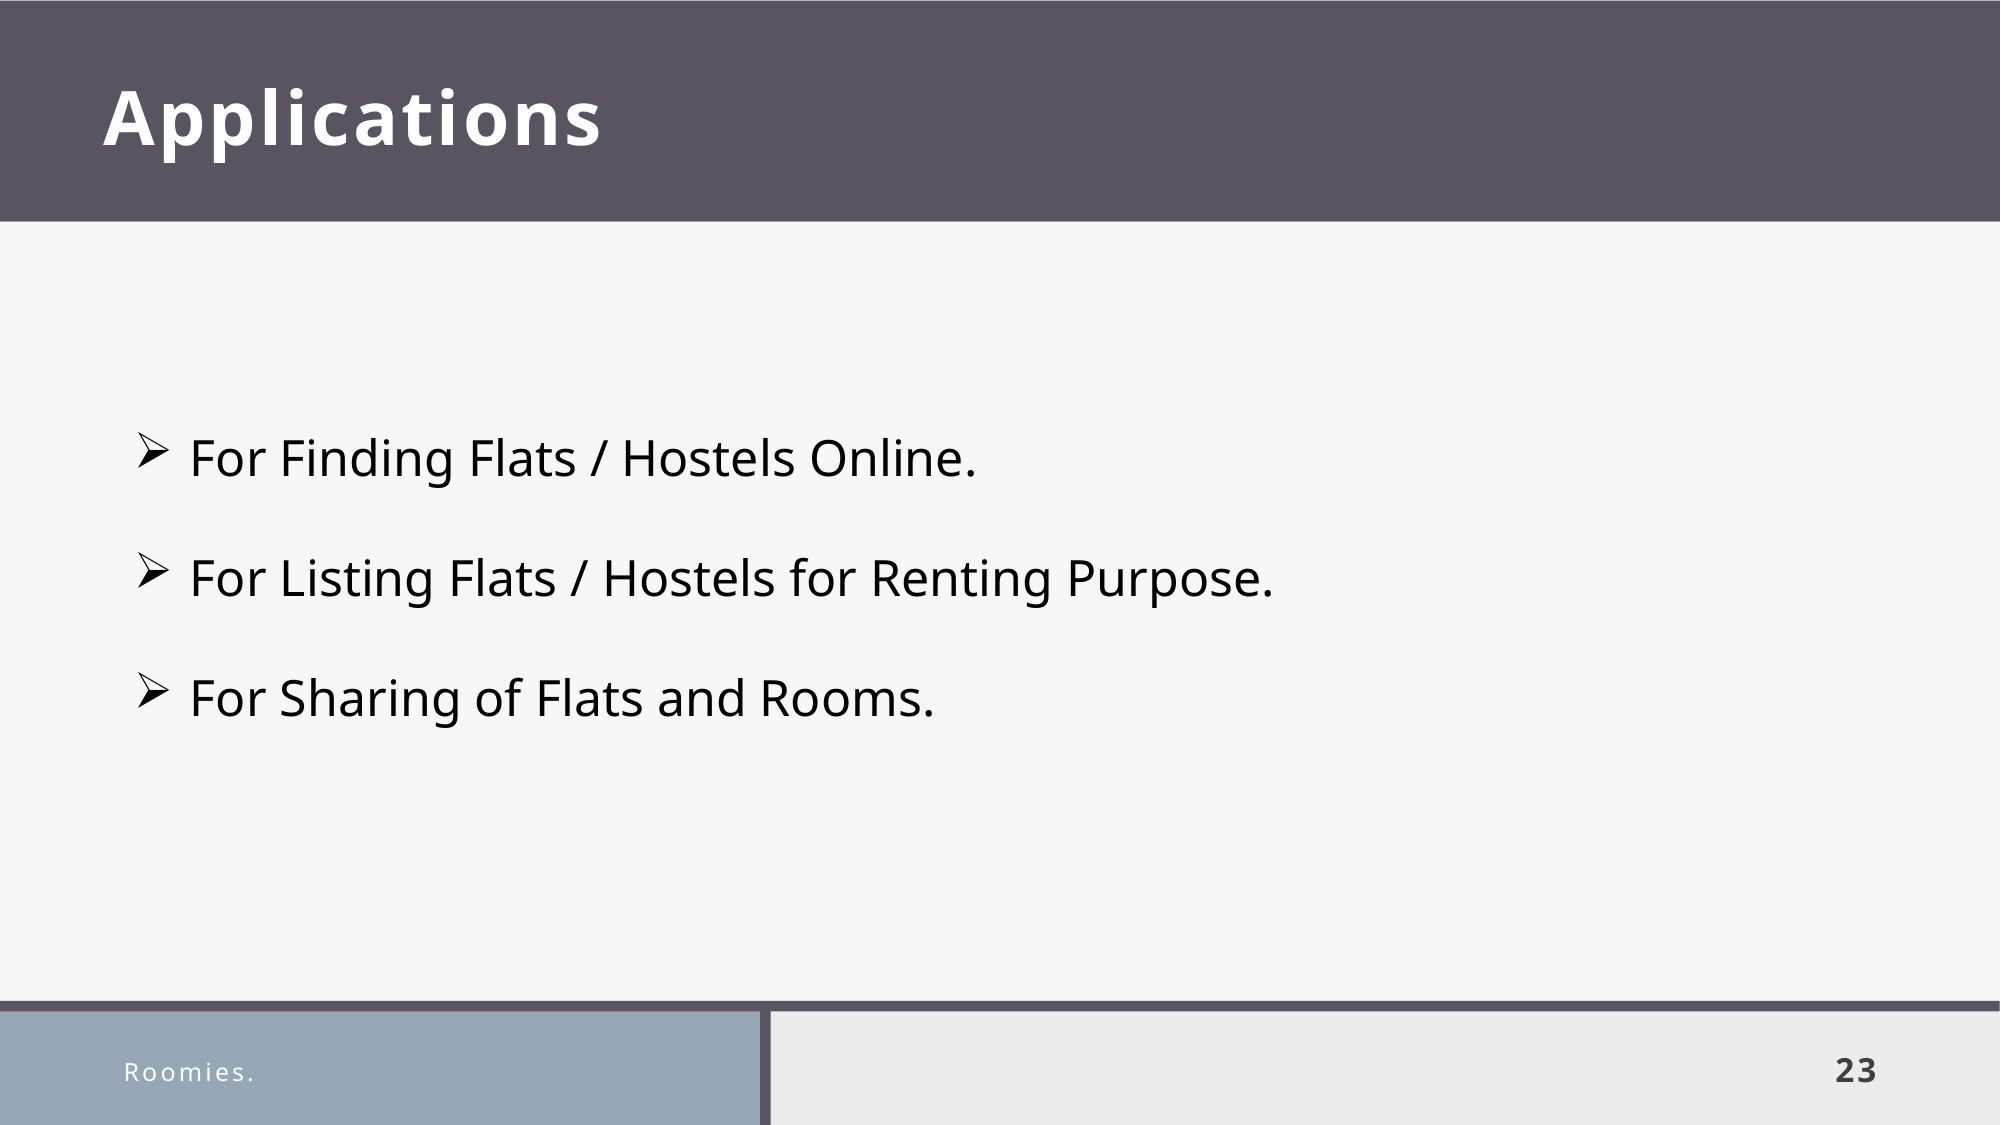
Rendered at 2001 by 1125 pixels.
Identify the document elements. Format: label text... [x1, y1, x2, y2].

text_box For Finding Flats / Hostels Online. For Listing Flats / Hostels for Renting Purpose. For Sharing of Flats and Rooms. [118, 359, 1881, 735]
slide_number 23 [1733, 1035, 1895, 1110]
footer Roomies. [105, 1035, 668, 1110]
title Applications [85, 15, 1874, 169]
